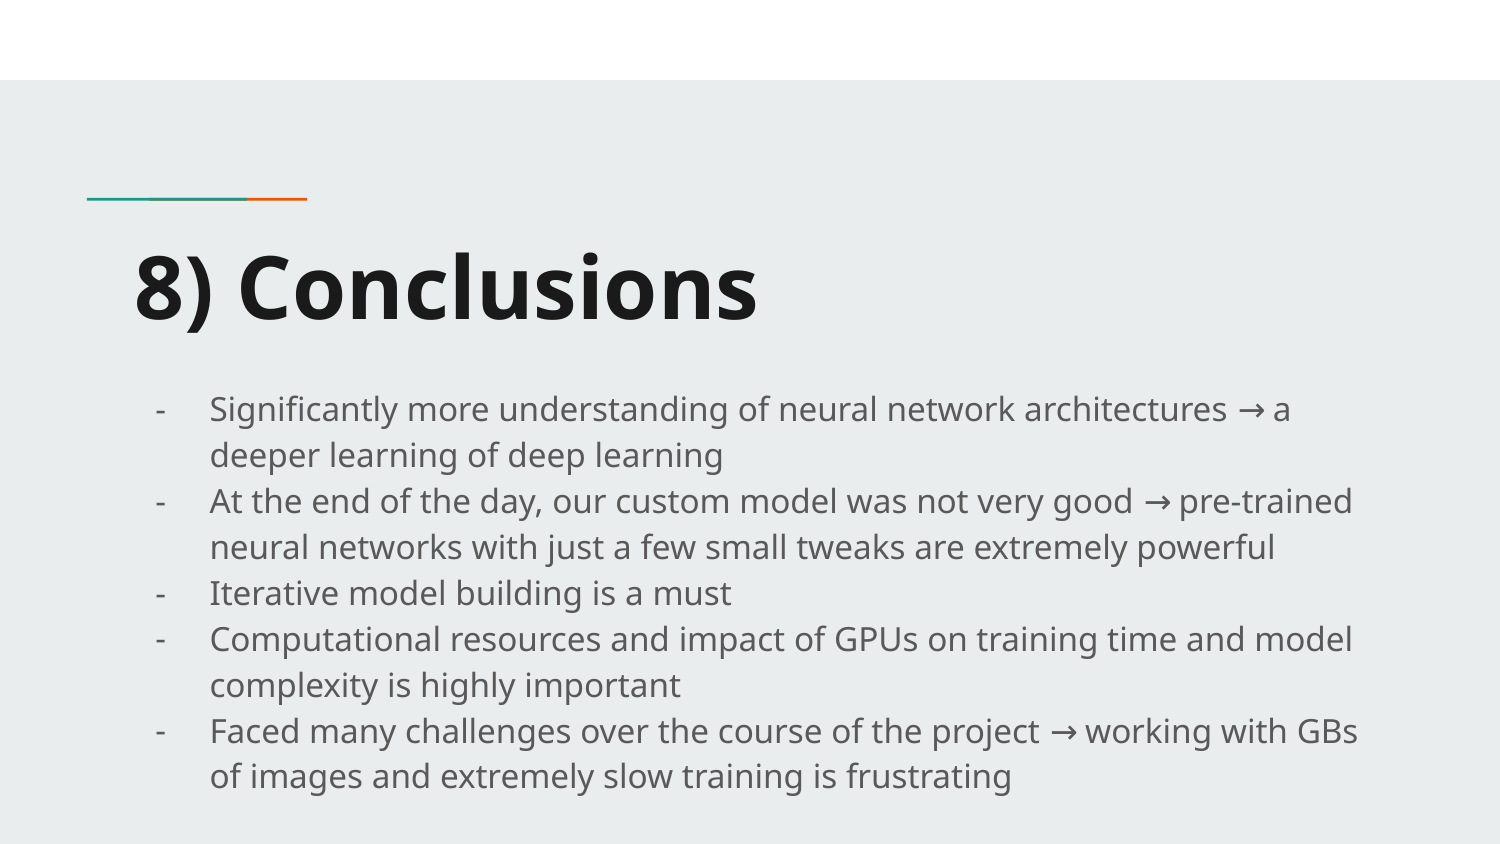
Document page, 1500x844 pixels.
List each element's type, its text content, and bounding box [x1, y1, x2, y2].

subtitle Significantly more understanding of neural network architectures → a deeper learning of deep learning At the end of the day, our custom model was not very good → pre-trained neural networks with just a few small tweaks are extremely powerful Iterative model building is a must Computational resources and impact of GPUs on training time and model complexity is highly important Faced many challenges over the course of the project → working with GBs of images and extremely slow training is frustrating [119, 367, 1381, 771]
title 8) Conclusions [119, 216, 1381, 367]
